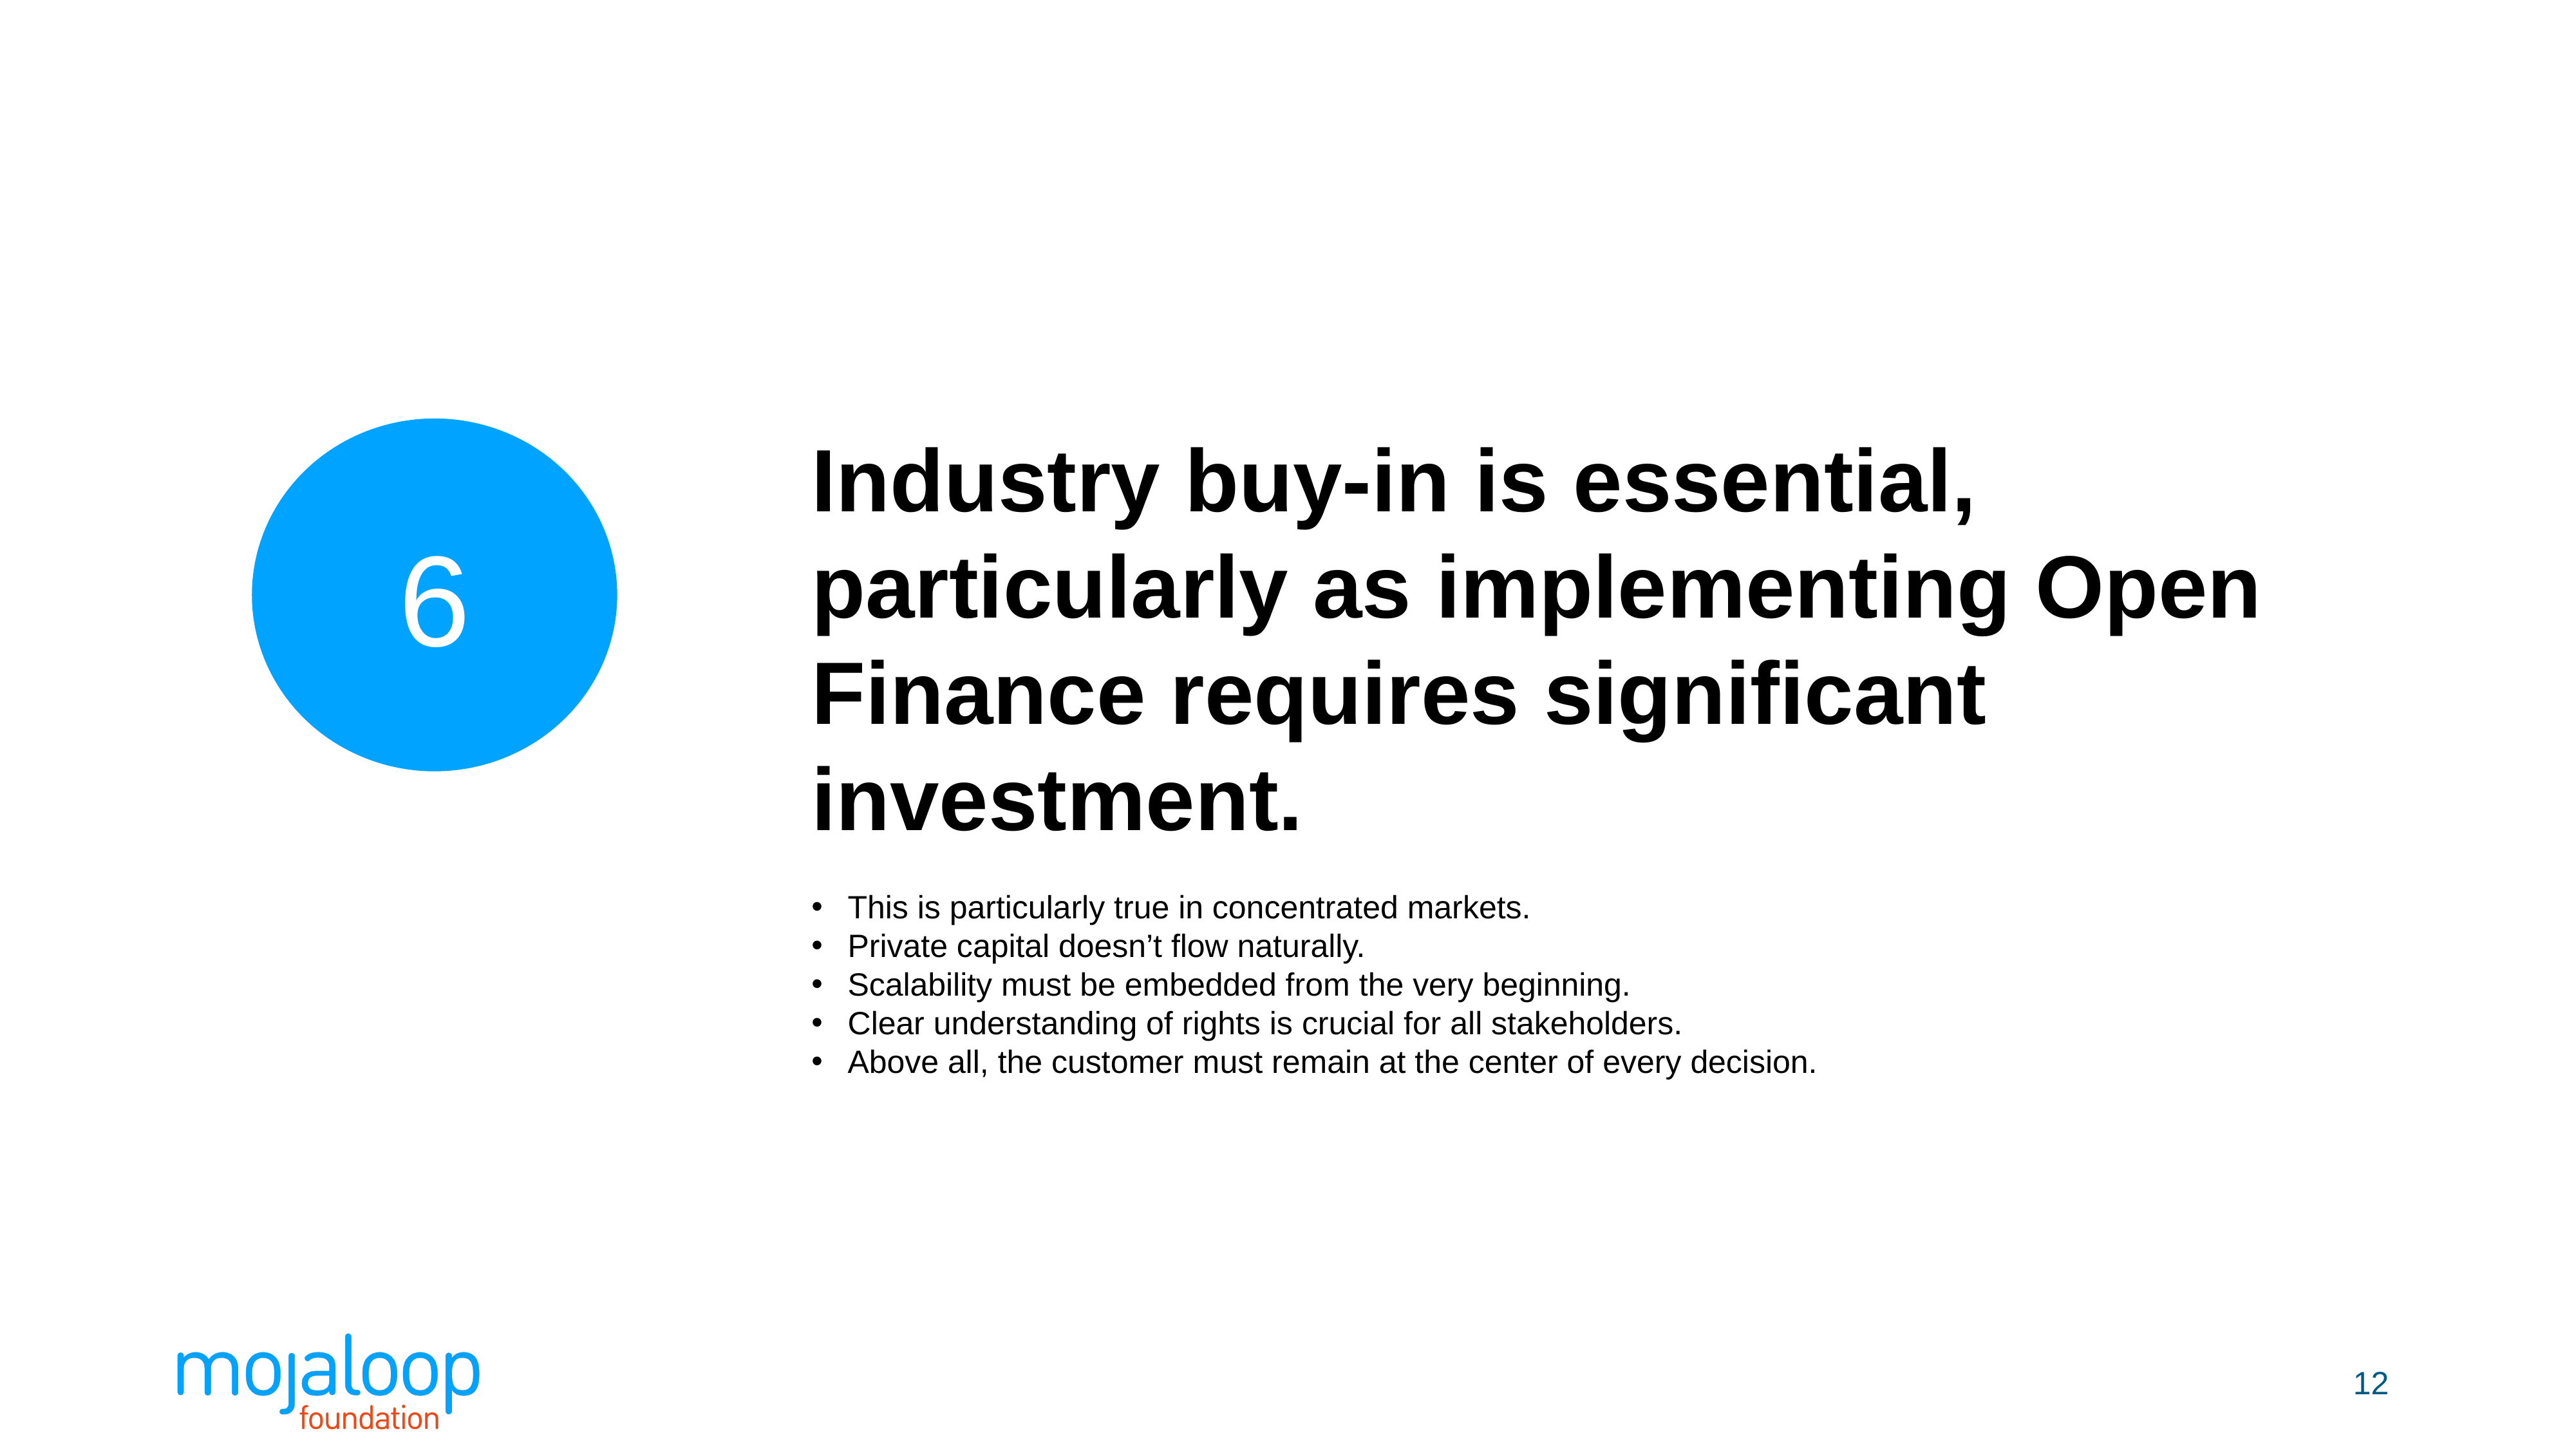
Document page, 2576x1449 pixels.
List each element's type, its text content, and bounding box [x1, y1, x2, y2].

text_box Industry buy-in is essential, particularly as implementing Open Finance requires significant investment. This is particularly true in concentrated markets. Private capital doesn’t flow naturally. Scalability must be embedded from the very beginning. Clear understanding of rights is crucial for all stakeholders. Above all, the customer must remain at the center of every decision. [802, 418, 2339, 1085]
text_box 6 [251, 417, 618, 772]
picture [177, 1333, 480, 1430]
slide_number 12 [1819, 1343, 2399, 1421]
